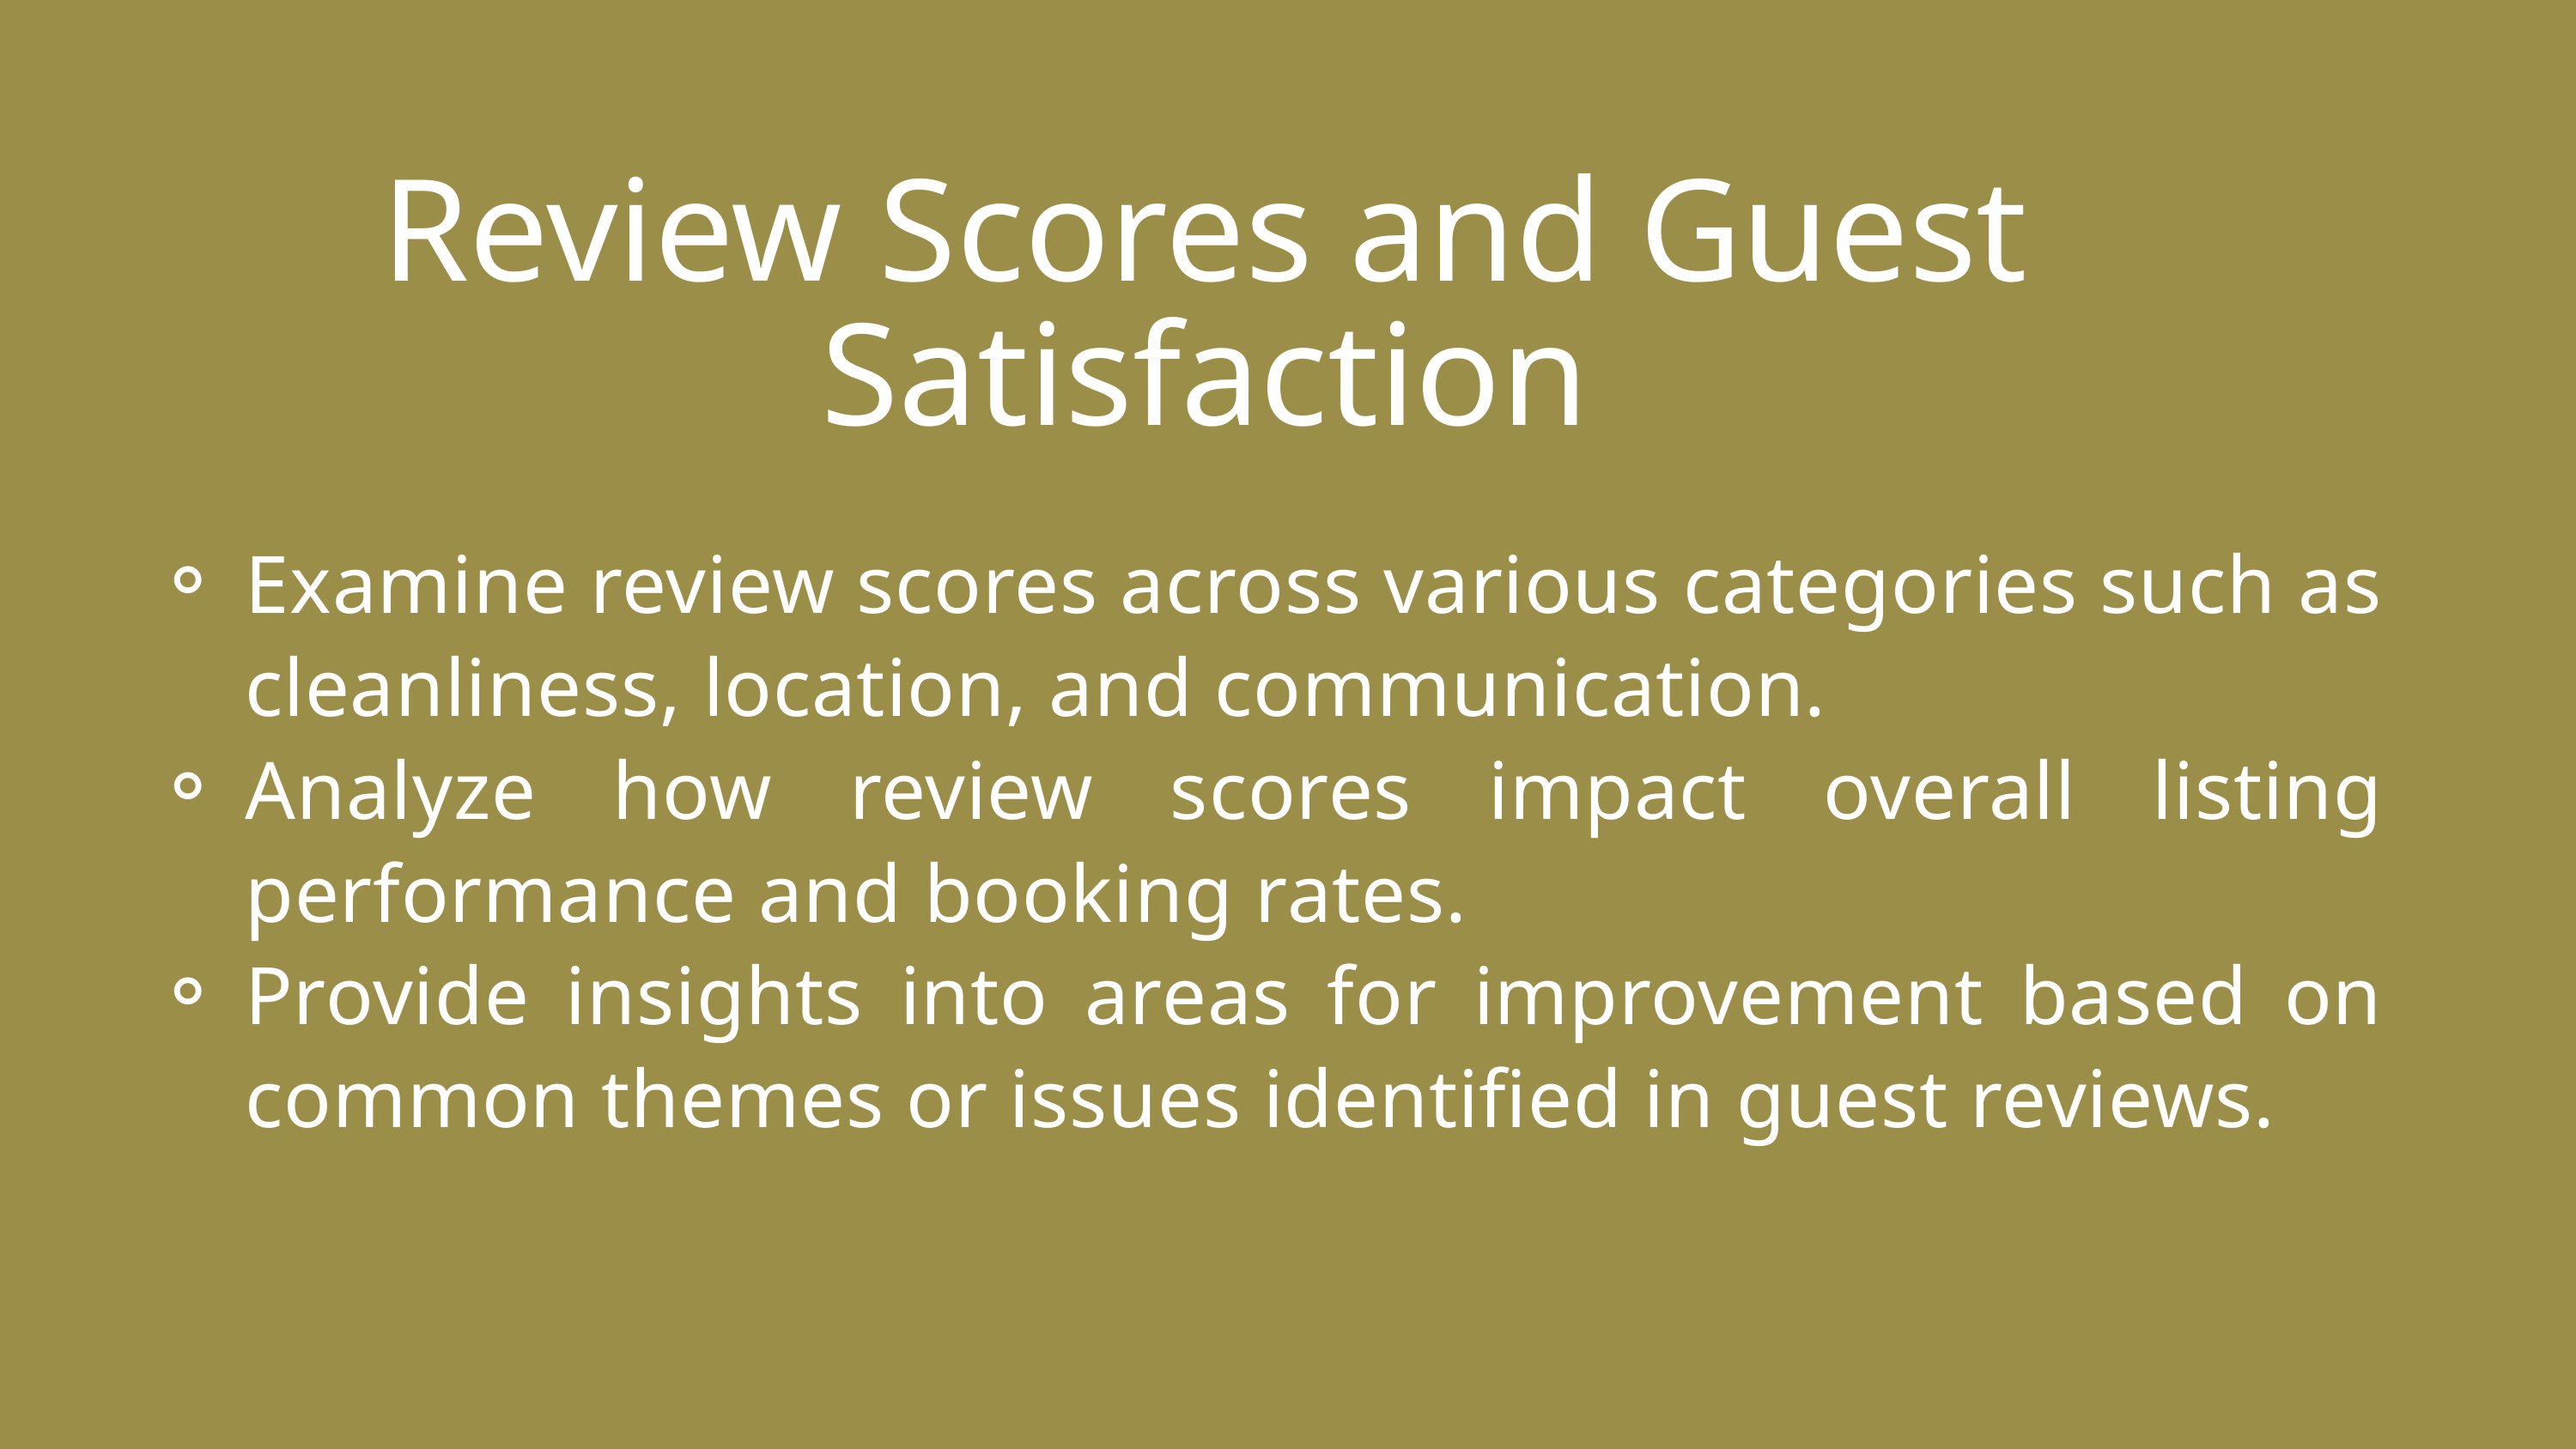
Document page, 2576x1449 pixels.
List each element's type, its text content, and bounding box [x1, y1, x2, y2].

text_box Review Scores and Guest Satisfaction [85, 165, 2325, 453]
text_box Examine review scores across various categories such as cleanliness, location, and communication. Analyze how review scores impact overall listing performance and booking rates. Provide insights into areas for improvement based on common themes or issues identified in guest reviews. [0, 525, 2386, 1449]
